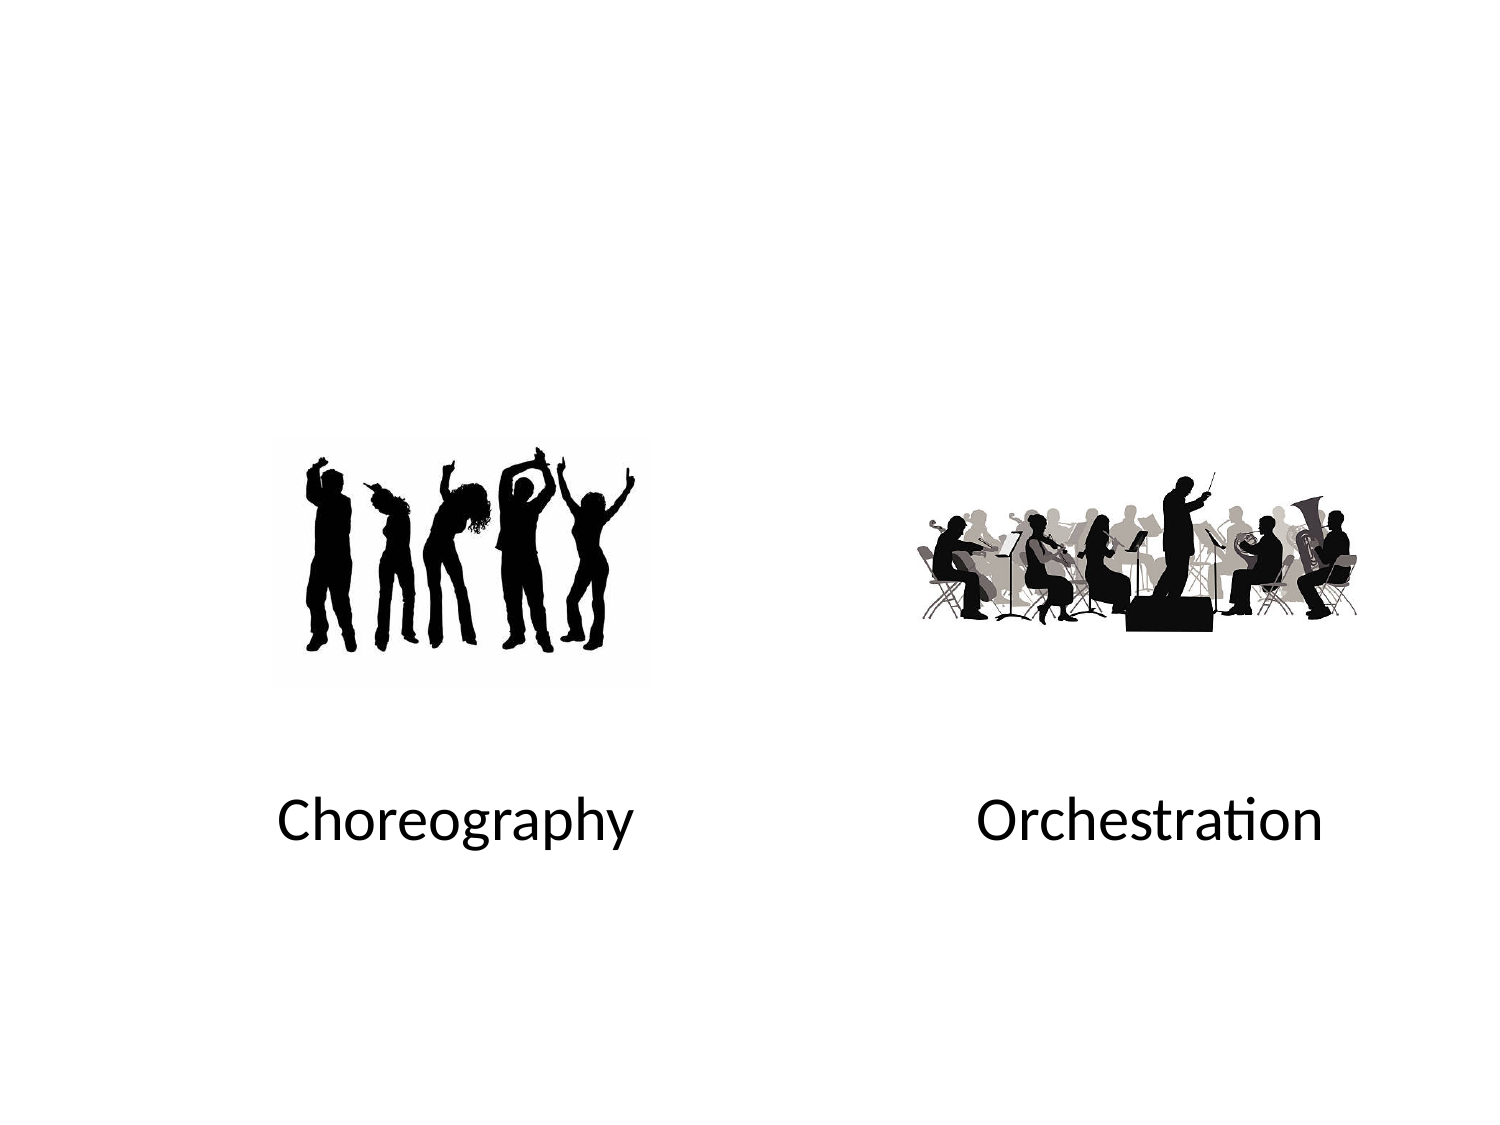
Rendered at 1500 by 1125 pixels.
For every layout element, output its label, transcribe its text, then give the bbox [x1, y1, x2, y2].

text_box Orchestration [962, 770, 1357, 860]
picture [270, 436, 650, 689]
text_box Choreography [263, 770, 658, 860]
picture [917, 472, 1357, 633]
